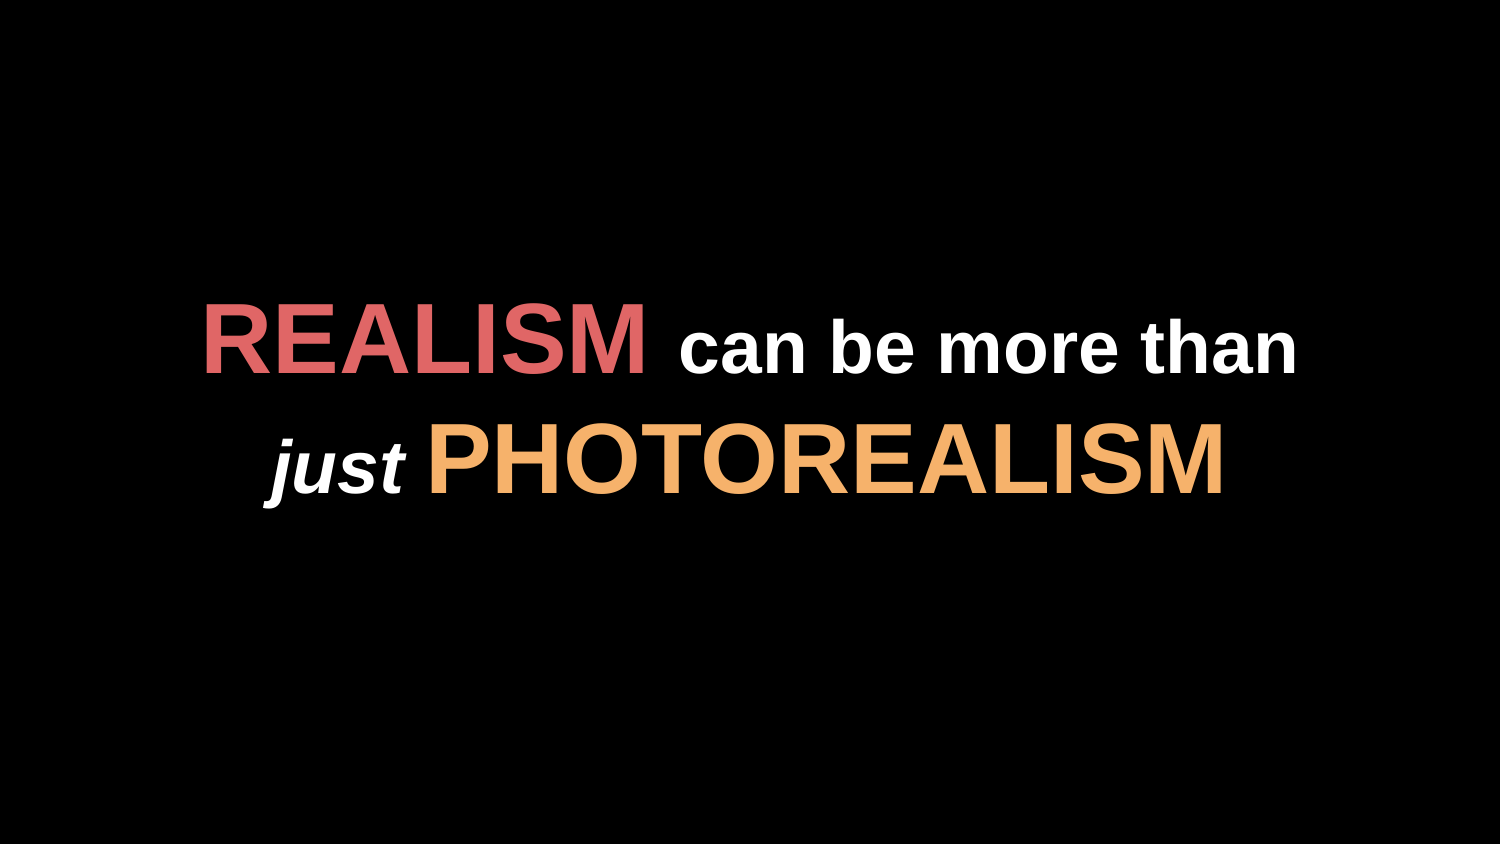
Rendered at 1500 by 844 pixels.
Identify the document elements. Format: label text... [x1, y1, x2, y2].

title REALISM can be more than just PHOTOREALISM [112, 259, 1388, 529]
